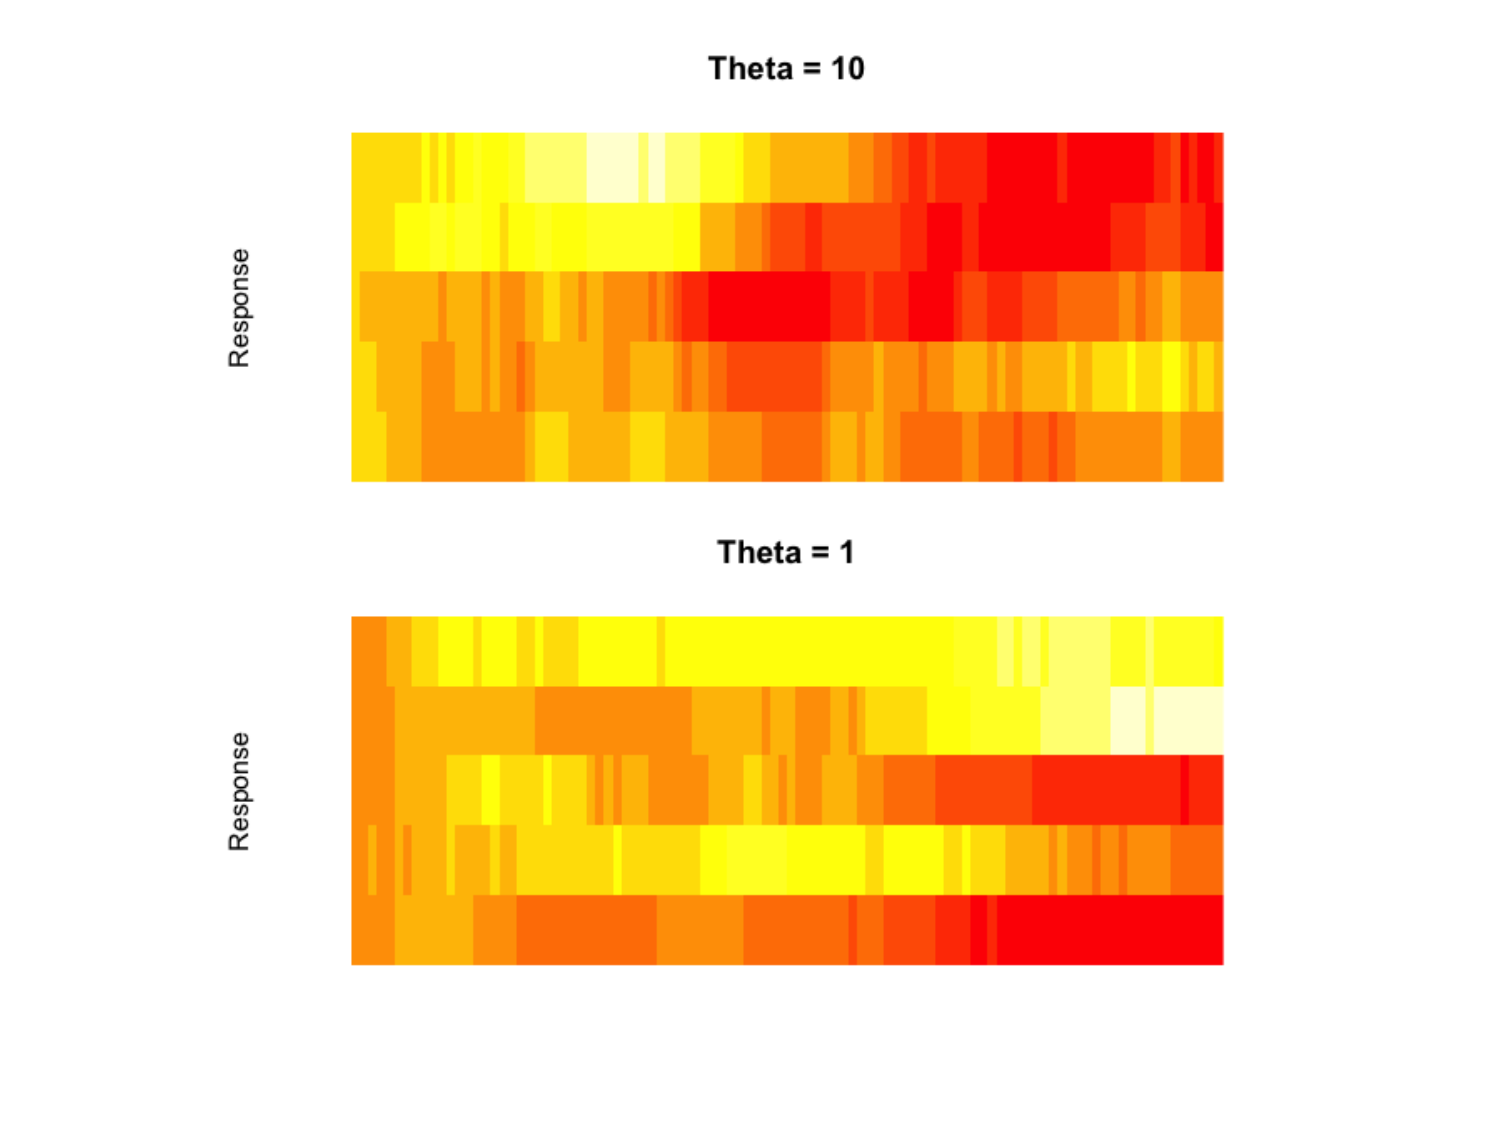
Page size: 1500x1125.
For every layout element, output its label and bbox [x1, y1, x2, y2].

picture [220, 485, 1292, 1125]
list [220, 28, 1292, 484]
